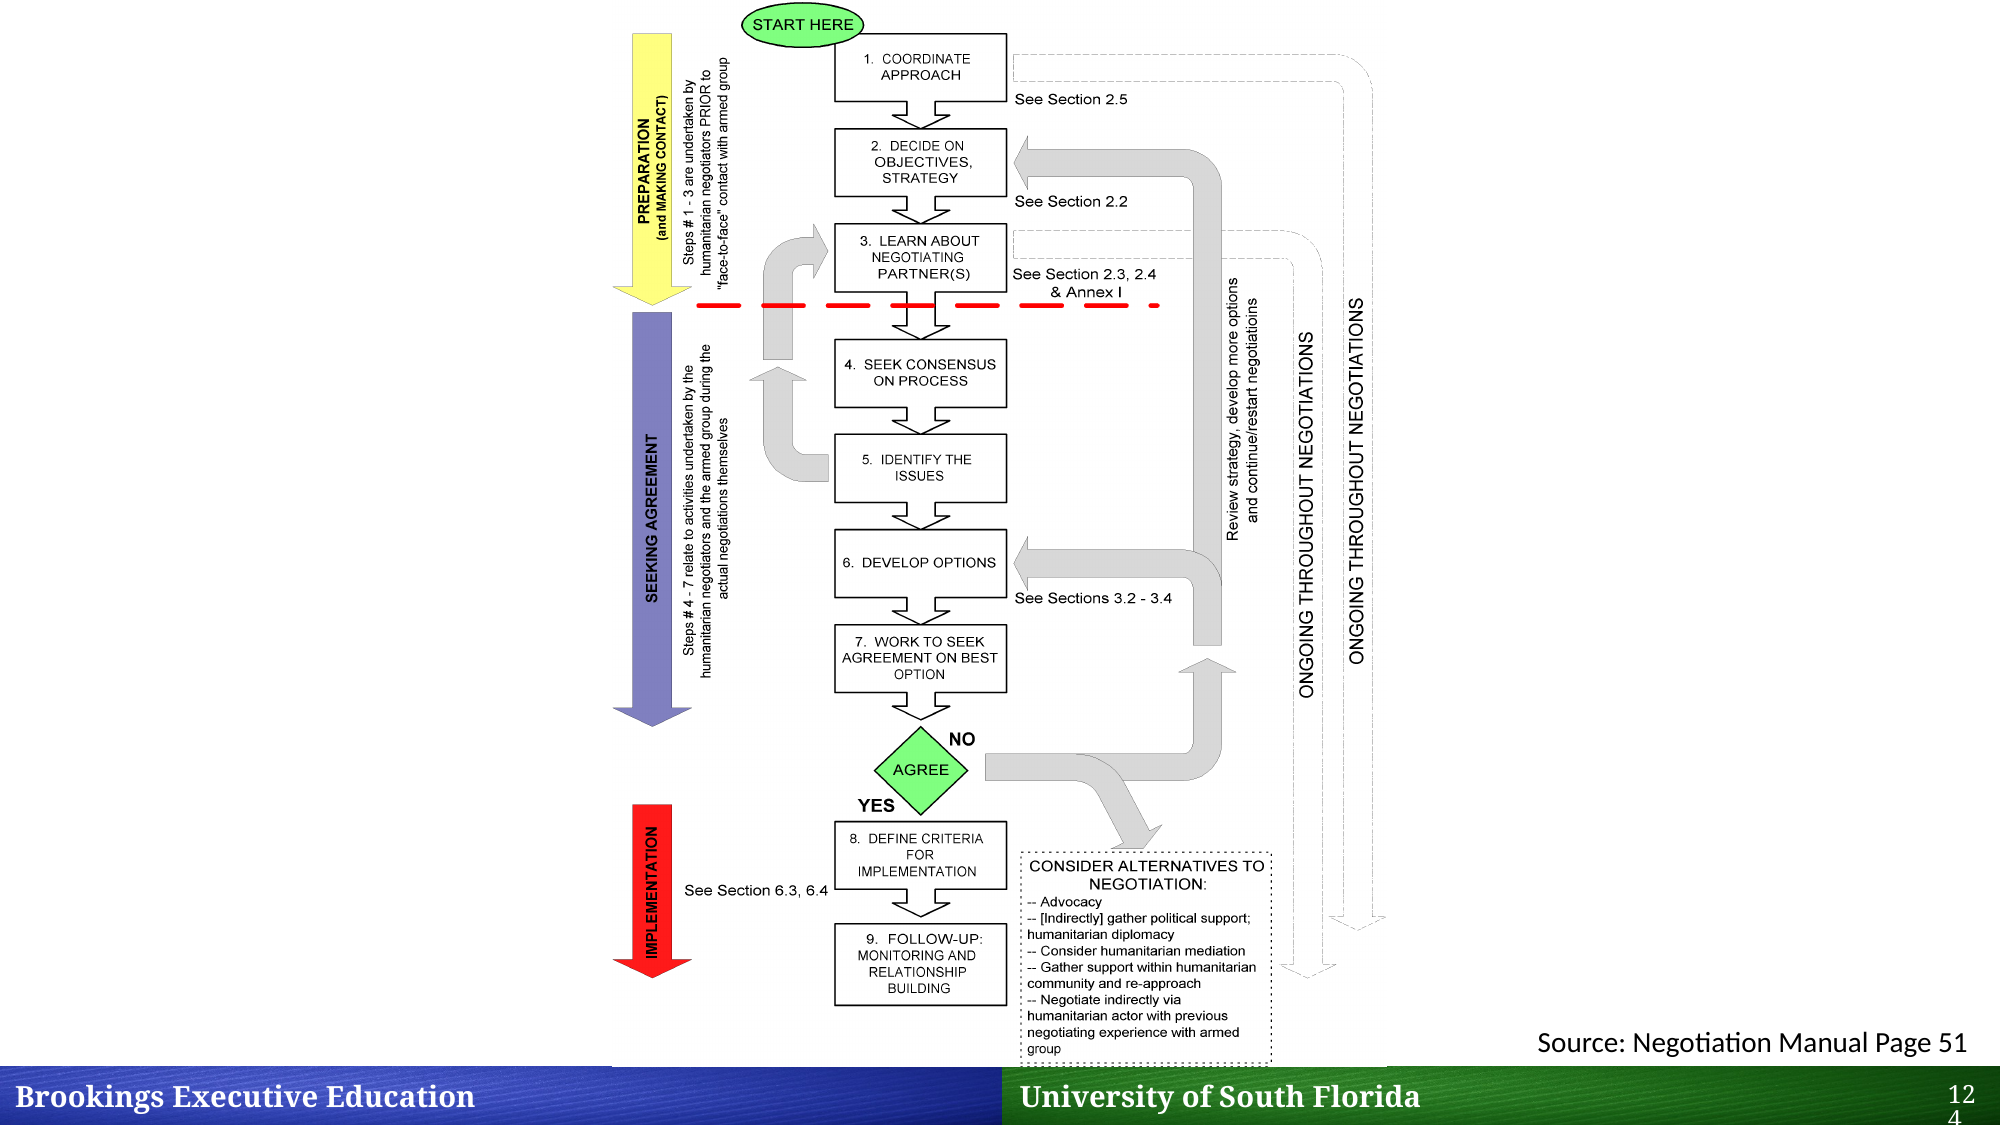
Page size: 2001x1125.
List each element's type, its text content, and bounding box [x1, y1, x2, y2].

footer Brookings Executive Education University of South Florida [0, 1066, 1932, 1125]
slide_number 124 [1932, 1066, 2000, 1125]
text_box Source: Negotiation Manual Page 51 [1522, 1016, 2000, 1066]
picture [612, 0, 1387, 1067]
